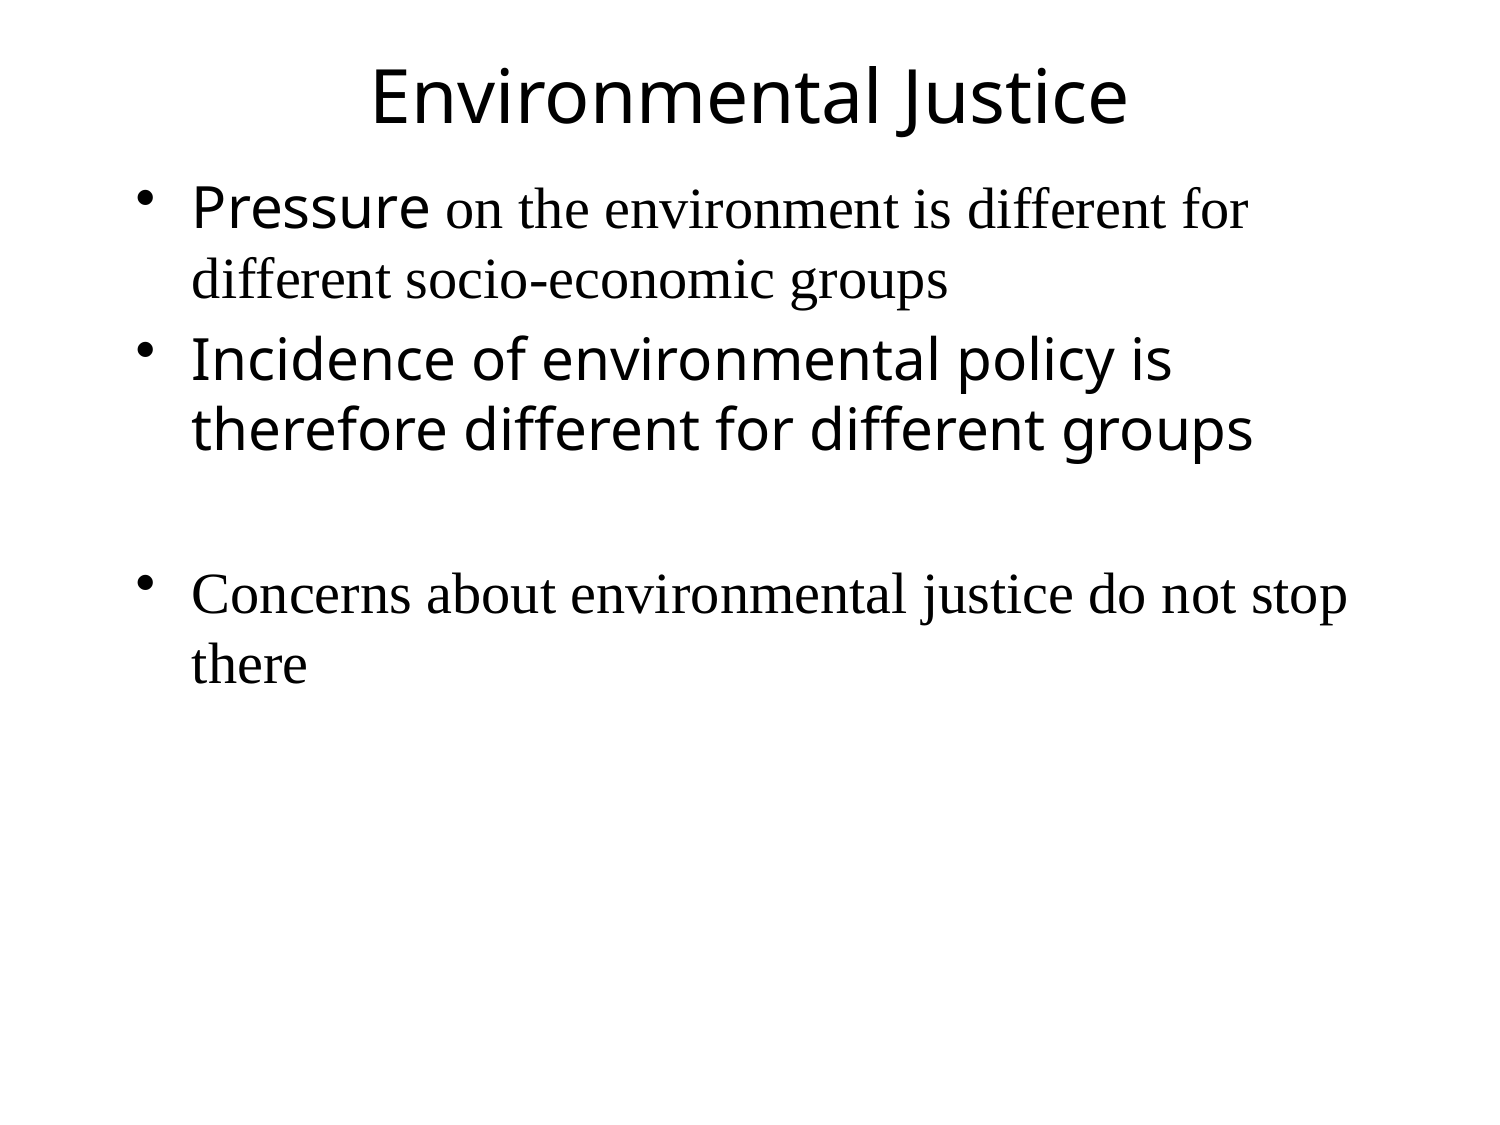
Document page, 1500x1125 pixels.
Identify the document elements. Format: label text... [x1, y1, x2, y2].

list Pressure on the environment is different for different socio-economic groups Incidence of environmental policy is therefore different for different groups Concerns about environmental justice do not stop there [120, 162, 1396, 838]
title Environmental Justice [112, 0, 1388, 188]
